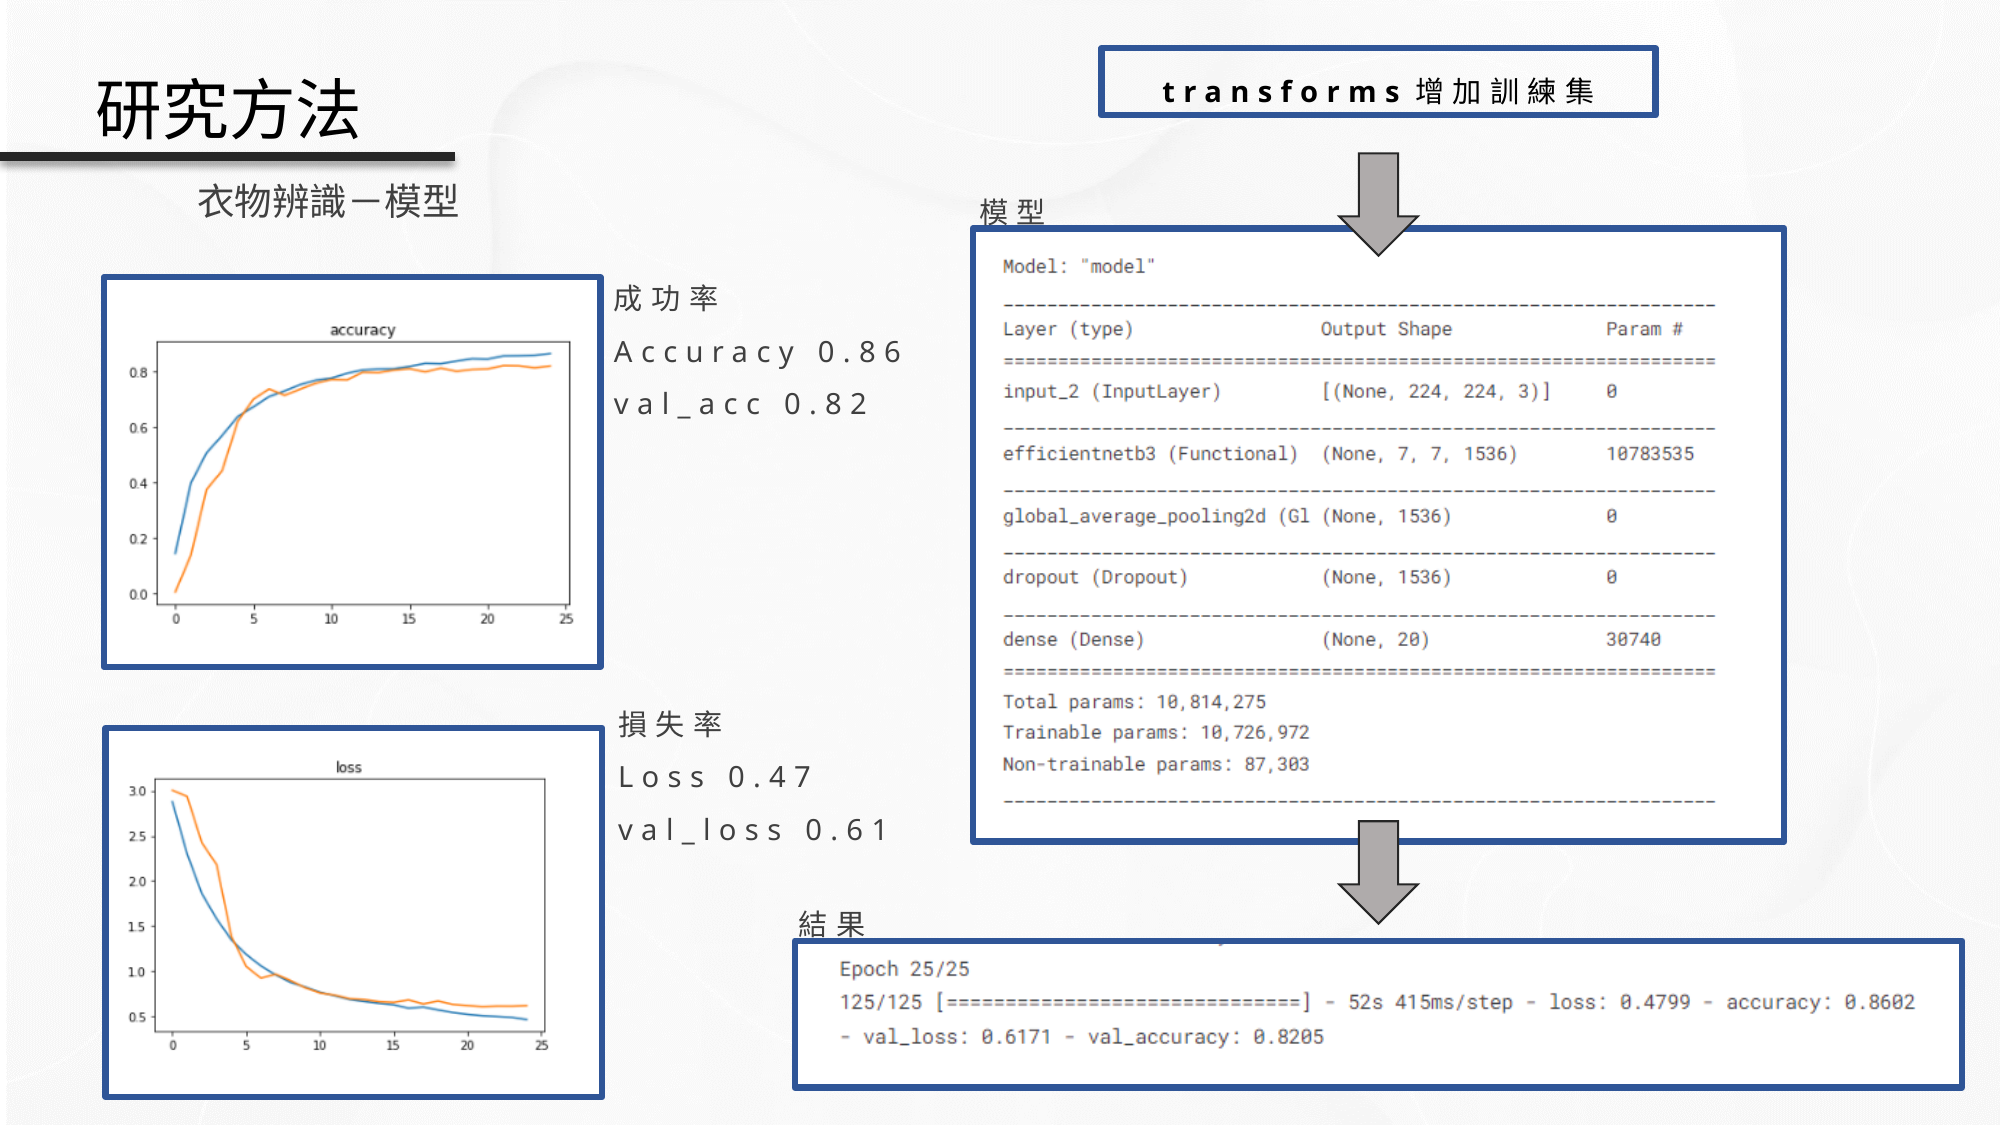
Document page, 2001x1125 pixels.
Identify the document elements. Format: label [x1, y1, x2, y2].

text_box [964, 168, 1782, 839]
text_box [0, 60, 636, 157]
text_box [784, 881, 1960, 1085]
picture [6, 0, 2000, 1125]
